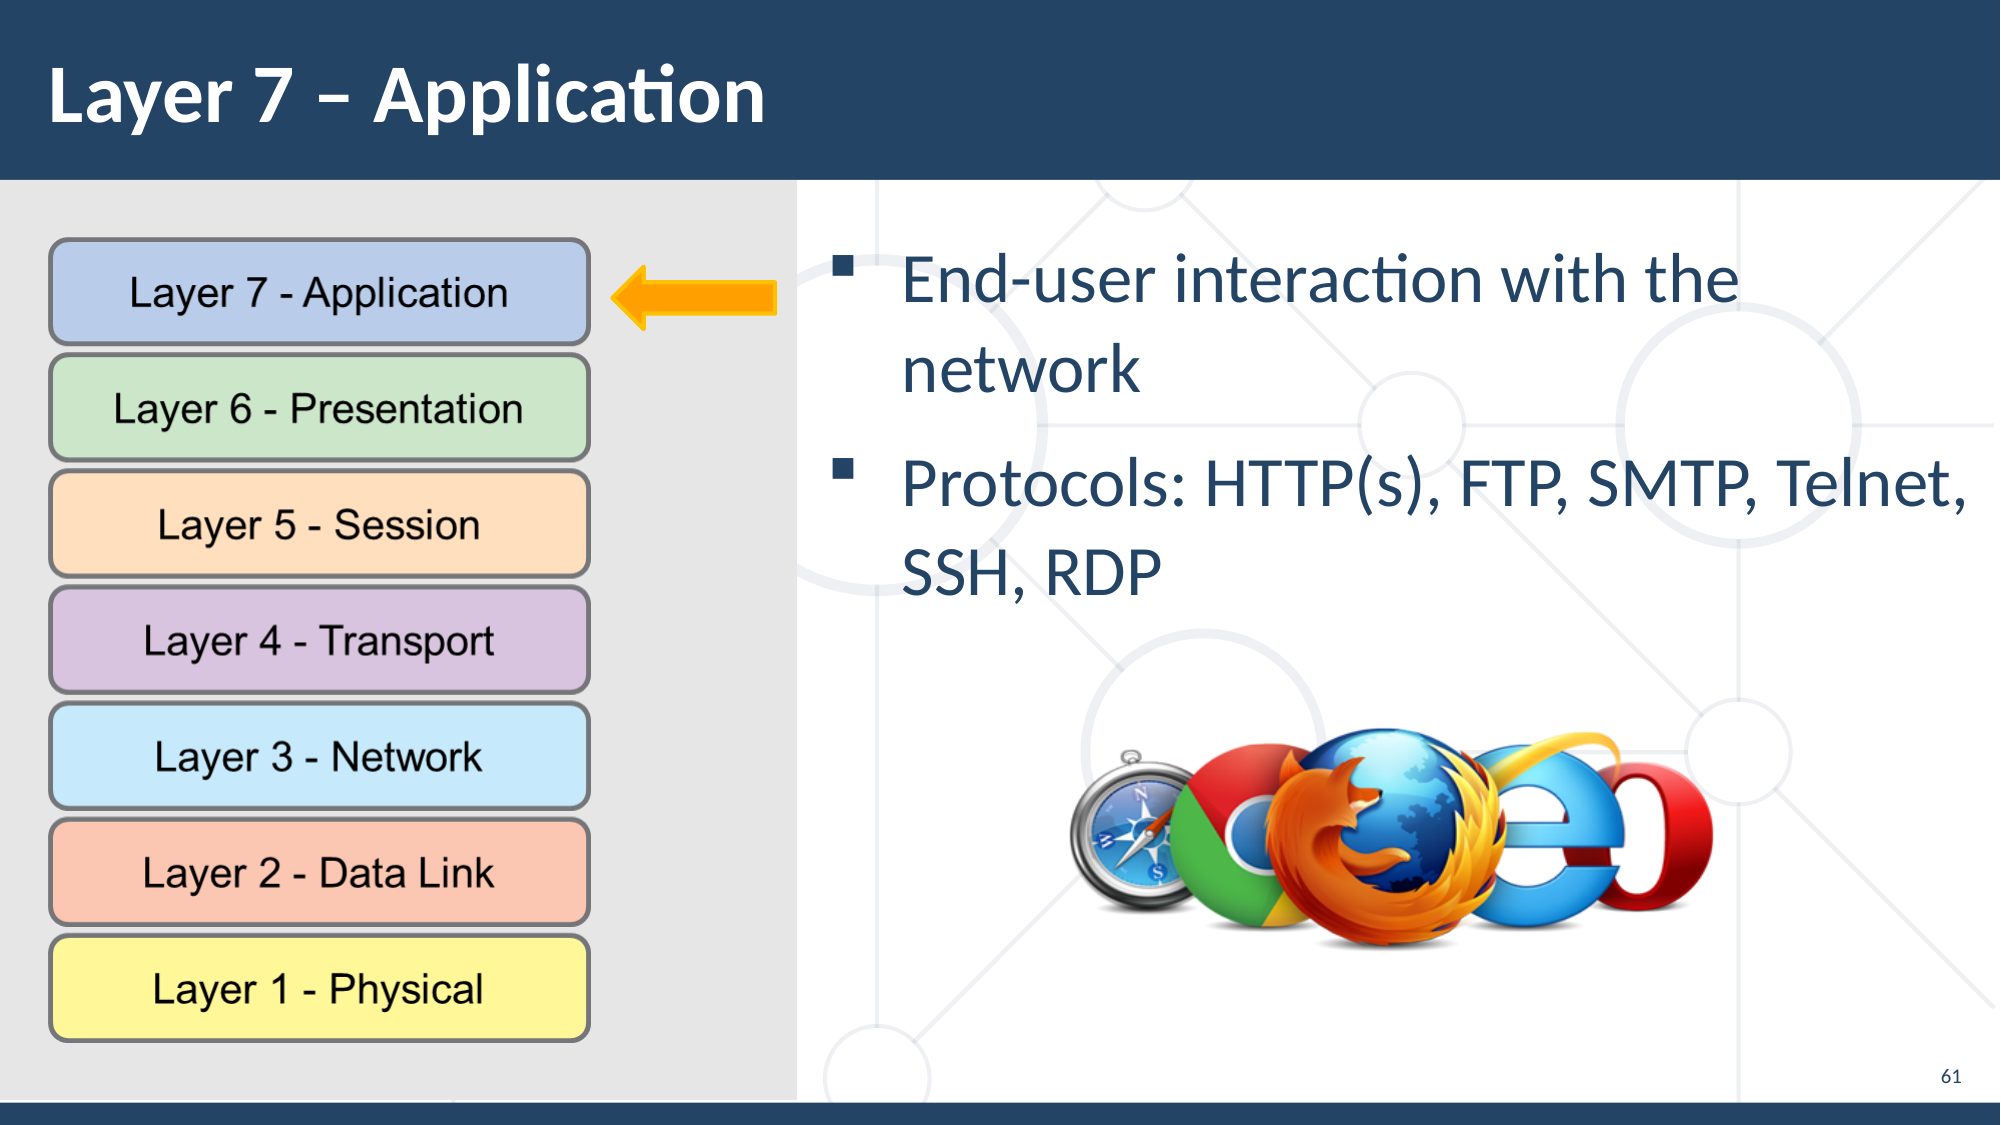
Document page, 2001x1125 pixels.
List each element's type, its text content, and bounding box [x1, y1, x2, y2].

picture [0, 179, 798, 1101]
slide_number 61 [1897, 1049, 1968, 1101]
title Layer 7 – Application [31, 16, 1591, 162]
list End-user interaction with the network Protocols: HTTP(s), FTP, SMTP, Telnet, SSH, RDP [809, 222, 2000, 1047]
picture [1038, 700, 1743, 979]
